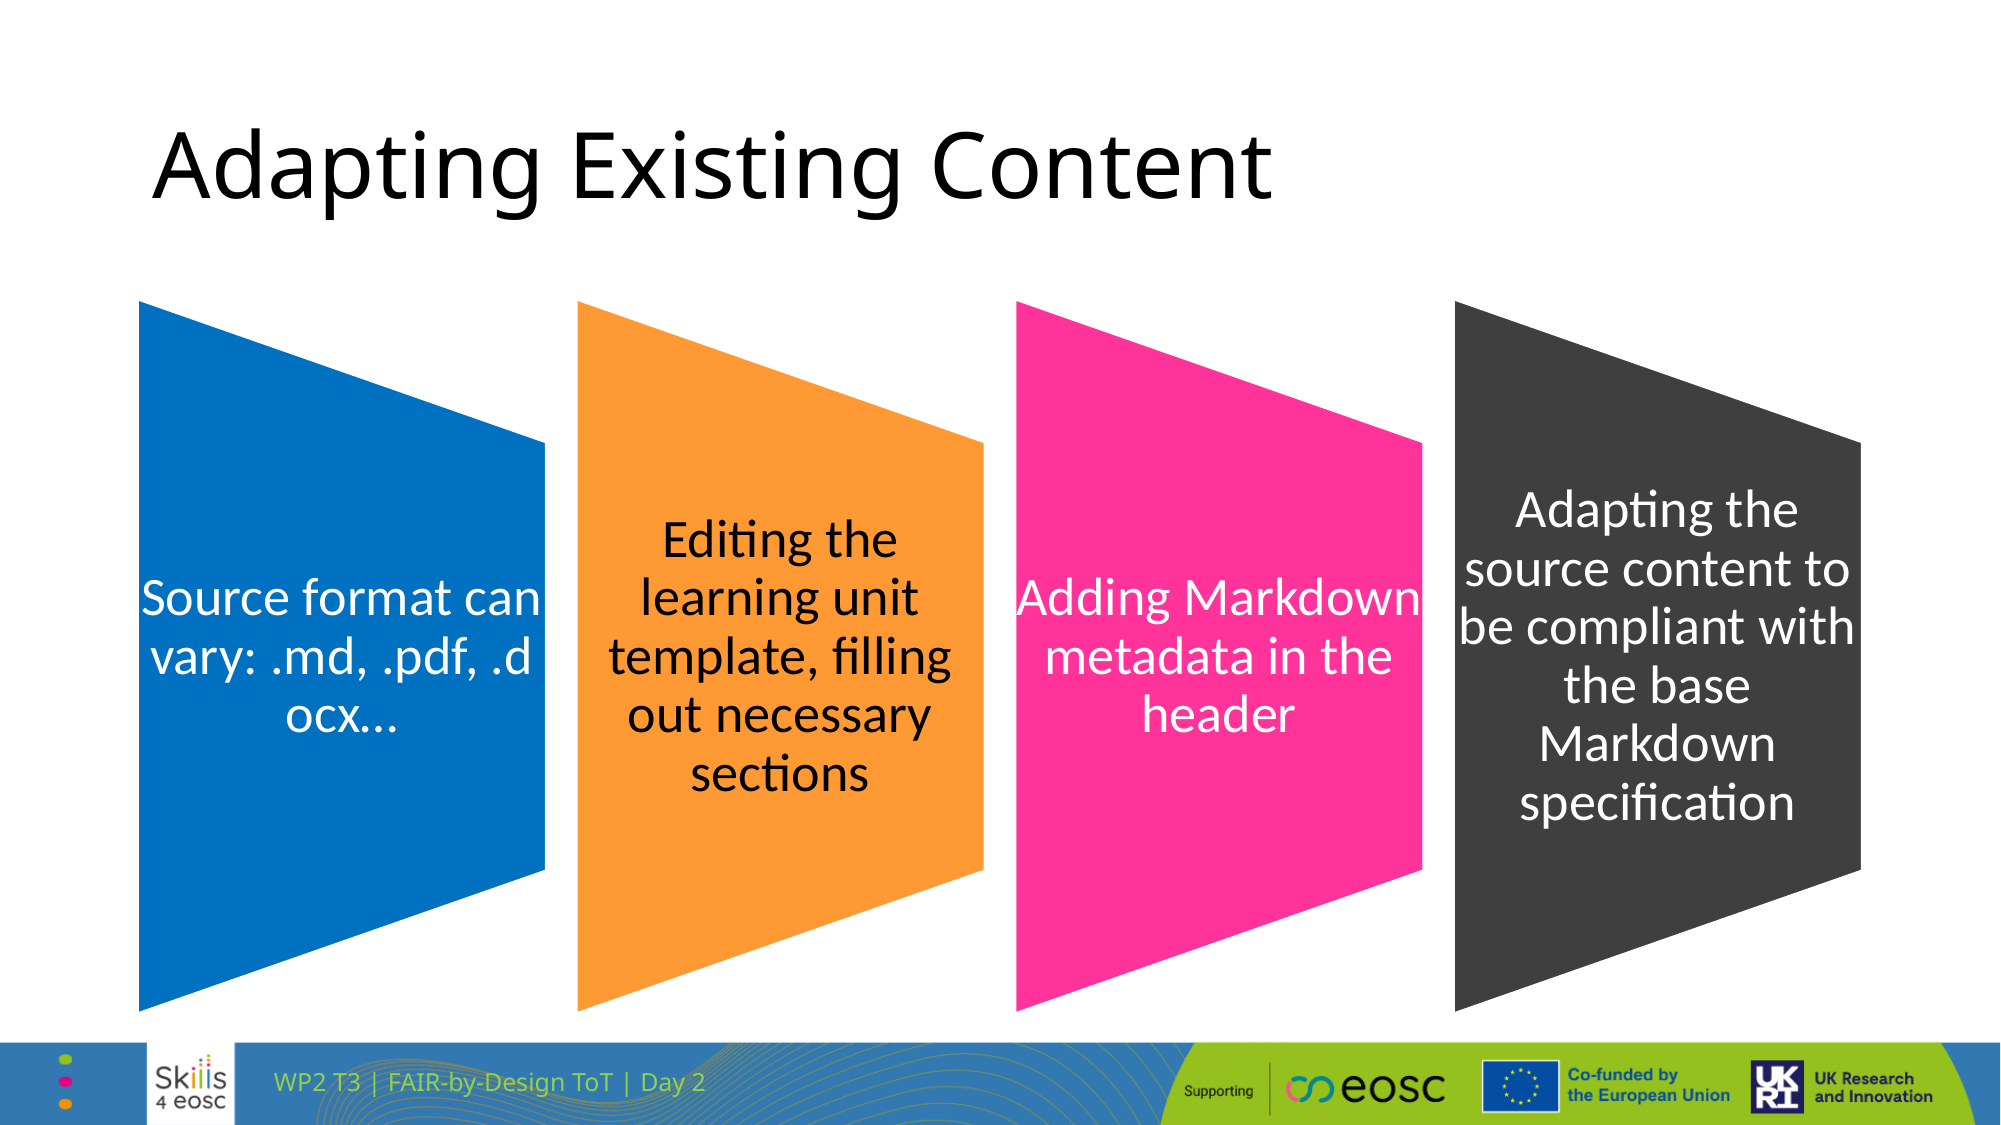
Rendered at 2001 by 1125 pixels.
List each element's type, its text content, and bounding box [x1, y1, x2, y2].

picture [0, 0, 2001, 1125]
footer WP2 T3 | FAIR-by-Design ToT | Day 2 [258, 1052, 1140, 1112]
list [137, 299, 1863, 1014]
title Adapting Existing Content [137, 59, 1863, 278]
